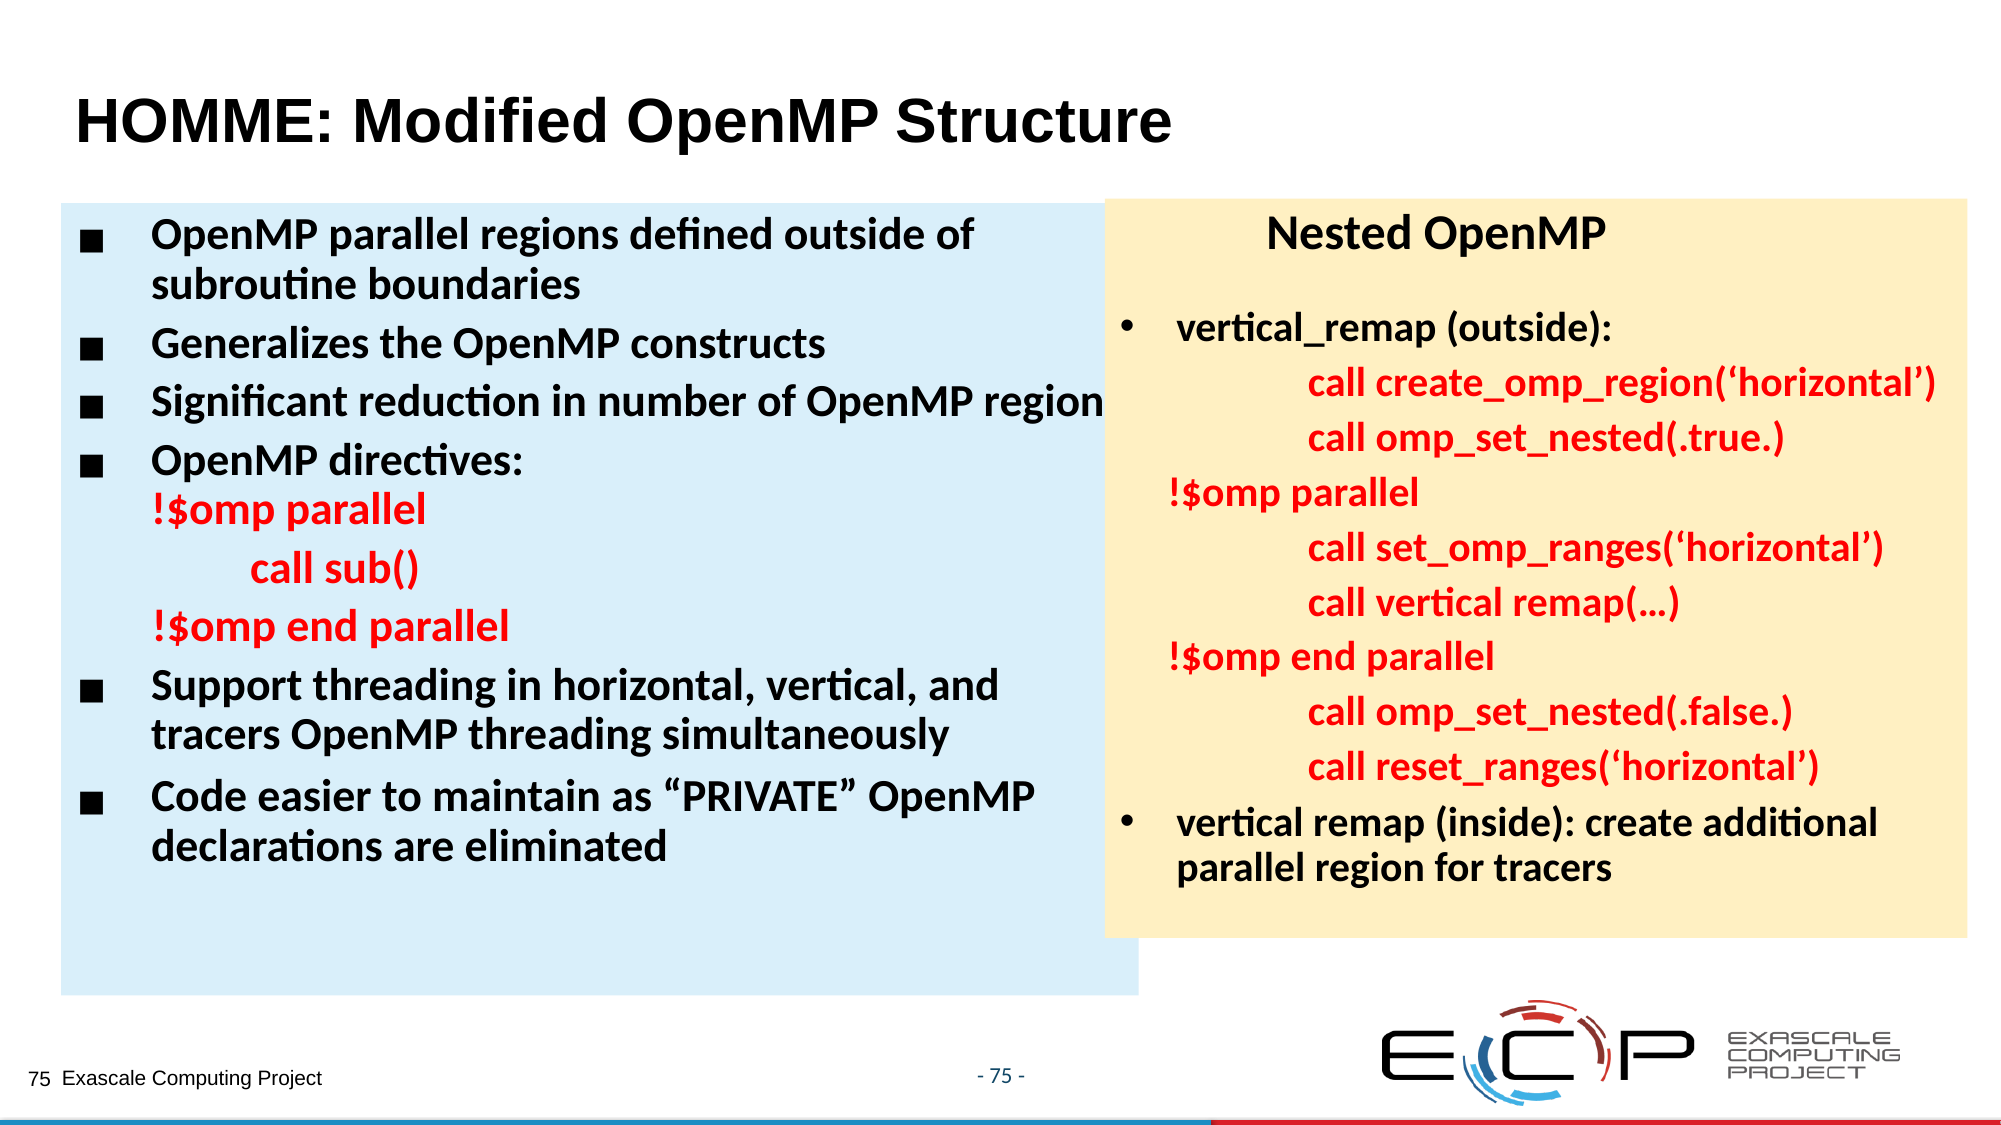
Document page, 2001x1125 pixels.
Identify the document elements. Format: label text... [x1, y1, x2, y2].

list OpenMP parallel regions defined outside of subroutine boundaries Generalizes the OpenMP constructs Significant reduction in number of OpenMP regions OpenMP directives: !$omp parallel call sub() !$omp end parallel Support threading in horizontal, vertical, and tracers OpenMP threading simultaneously Code easier to maintain as “PRIVATE” OpenMP declarations are eliminated [60, 202, 1139, 996]
title HOMME: Modified OpenMP Structure [60, 29, 1475, 156]
picture [1382, 1000, 1900, 1106]
slide_number - 75 - [925, 1044, 1078, 1105]
text_box Nested OpenMP vertical_remap (outside): call create_omp_region(‘horizontal’) call omp_set_nested(.true.) !$omp parallel call set_omp_ranges(‘horizontal’) call vertical remap(…) !$omp end parallel call omp_set_nested(.false.) call reset_ranges(‘horizontal’) vertical remap (inside): create additional parallel region for tracers [1104, 198, 1968, 938]
